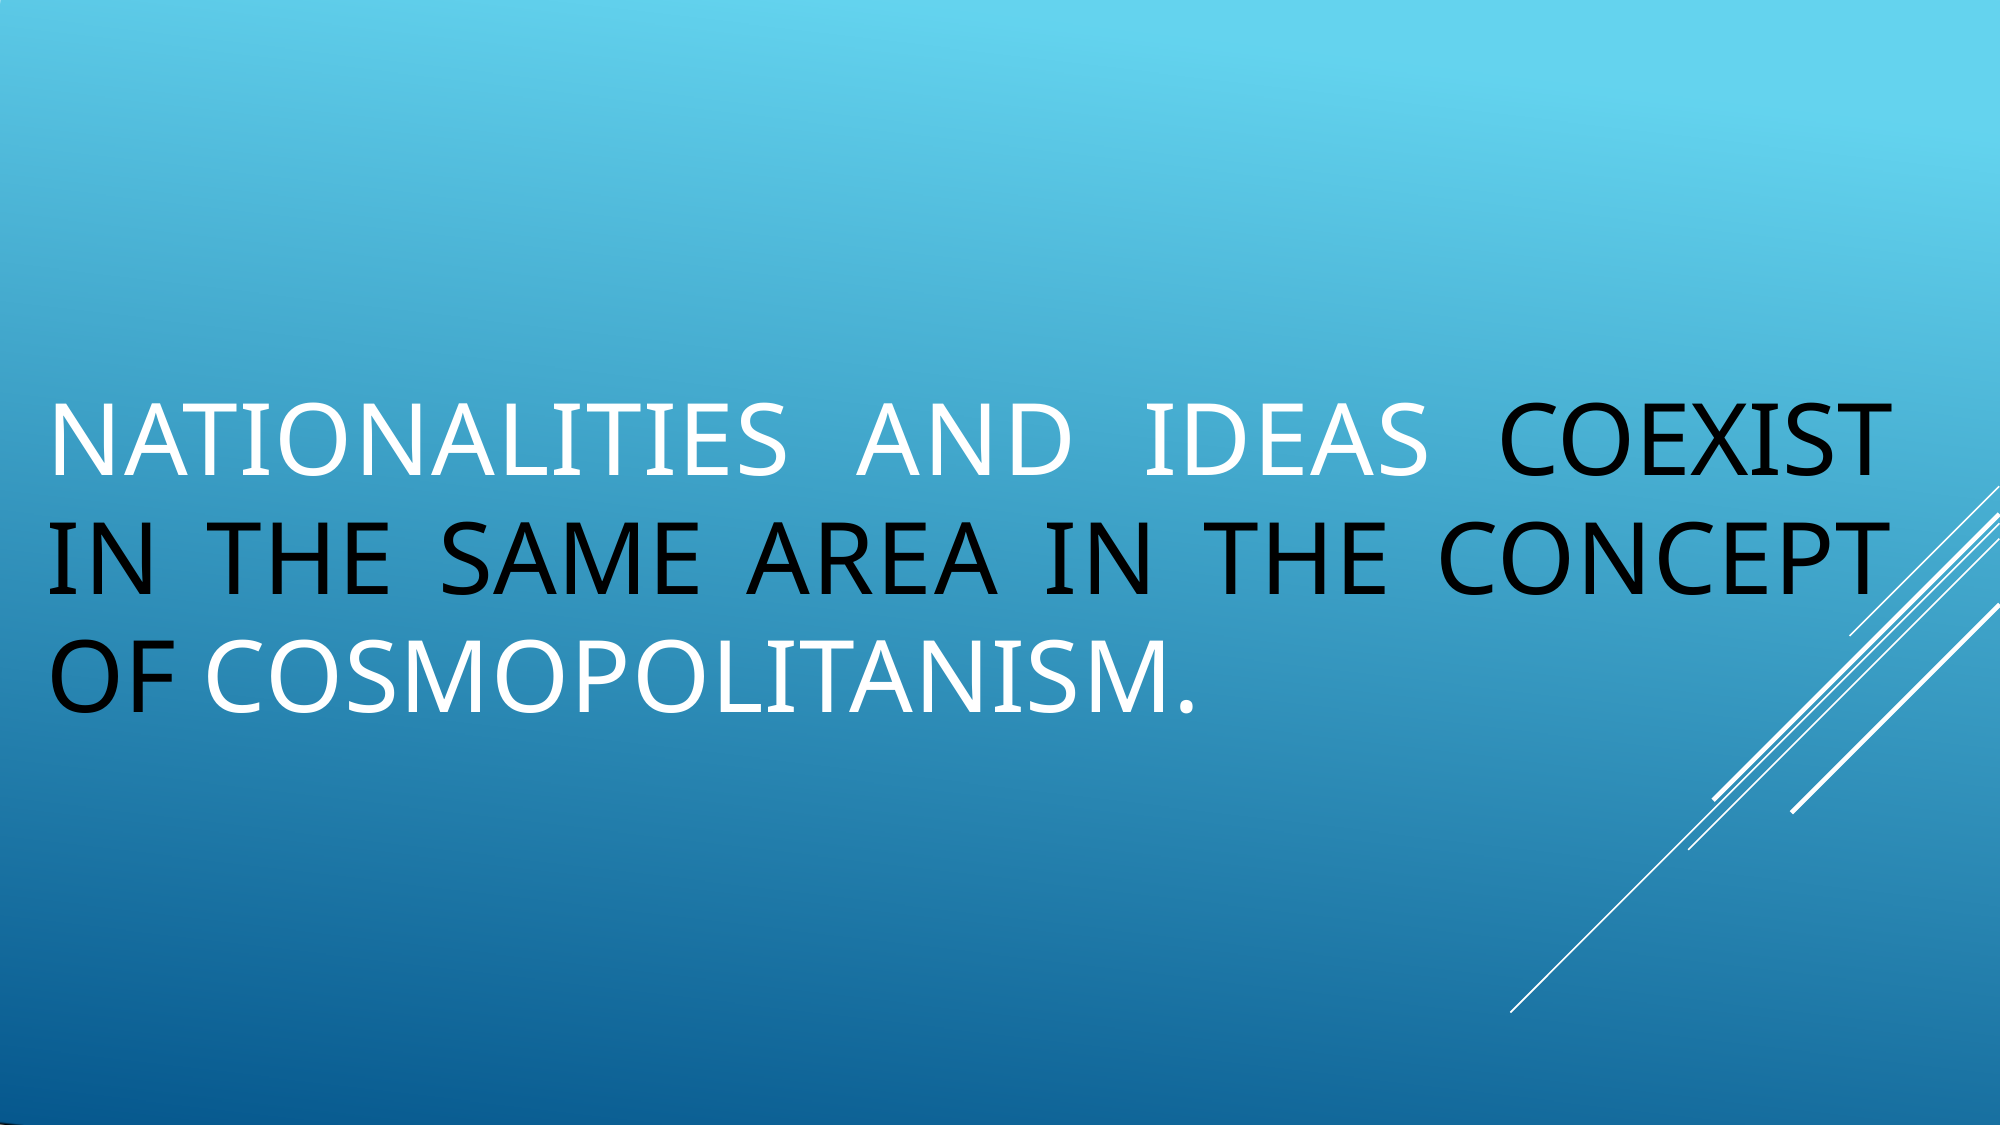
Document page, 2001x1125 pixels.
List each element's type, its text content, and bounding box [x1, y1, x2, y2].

picture [1894, 518, 2000, 626]
picture [0, 0, 2000, 1125]
title NATIONALITIES AND IDEAS COEXIST IN THE SAME AREA IN THE CONCEPT OF COSMOPOLITANISM. [44, 378, 1894, 737]
picture [1894, 488, 2000, 615]
picture [1894, 525, 2000, 641]
picture [1894, 541, 2000, 705]
